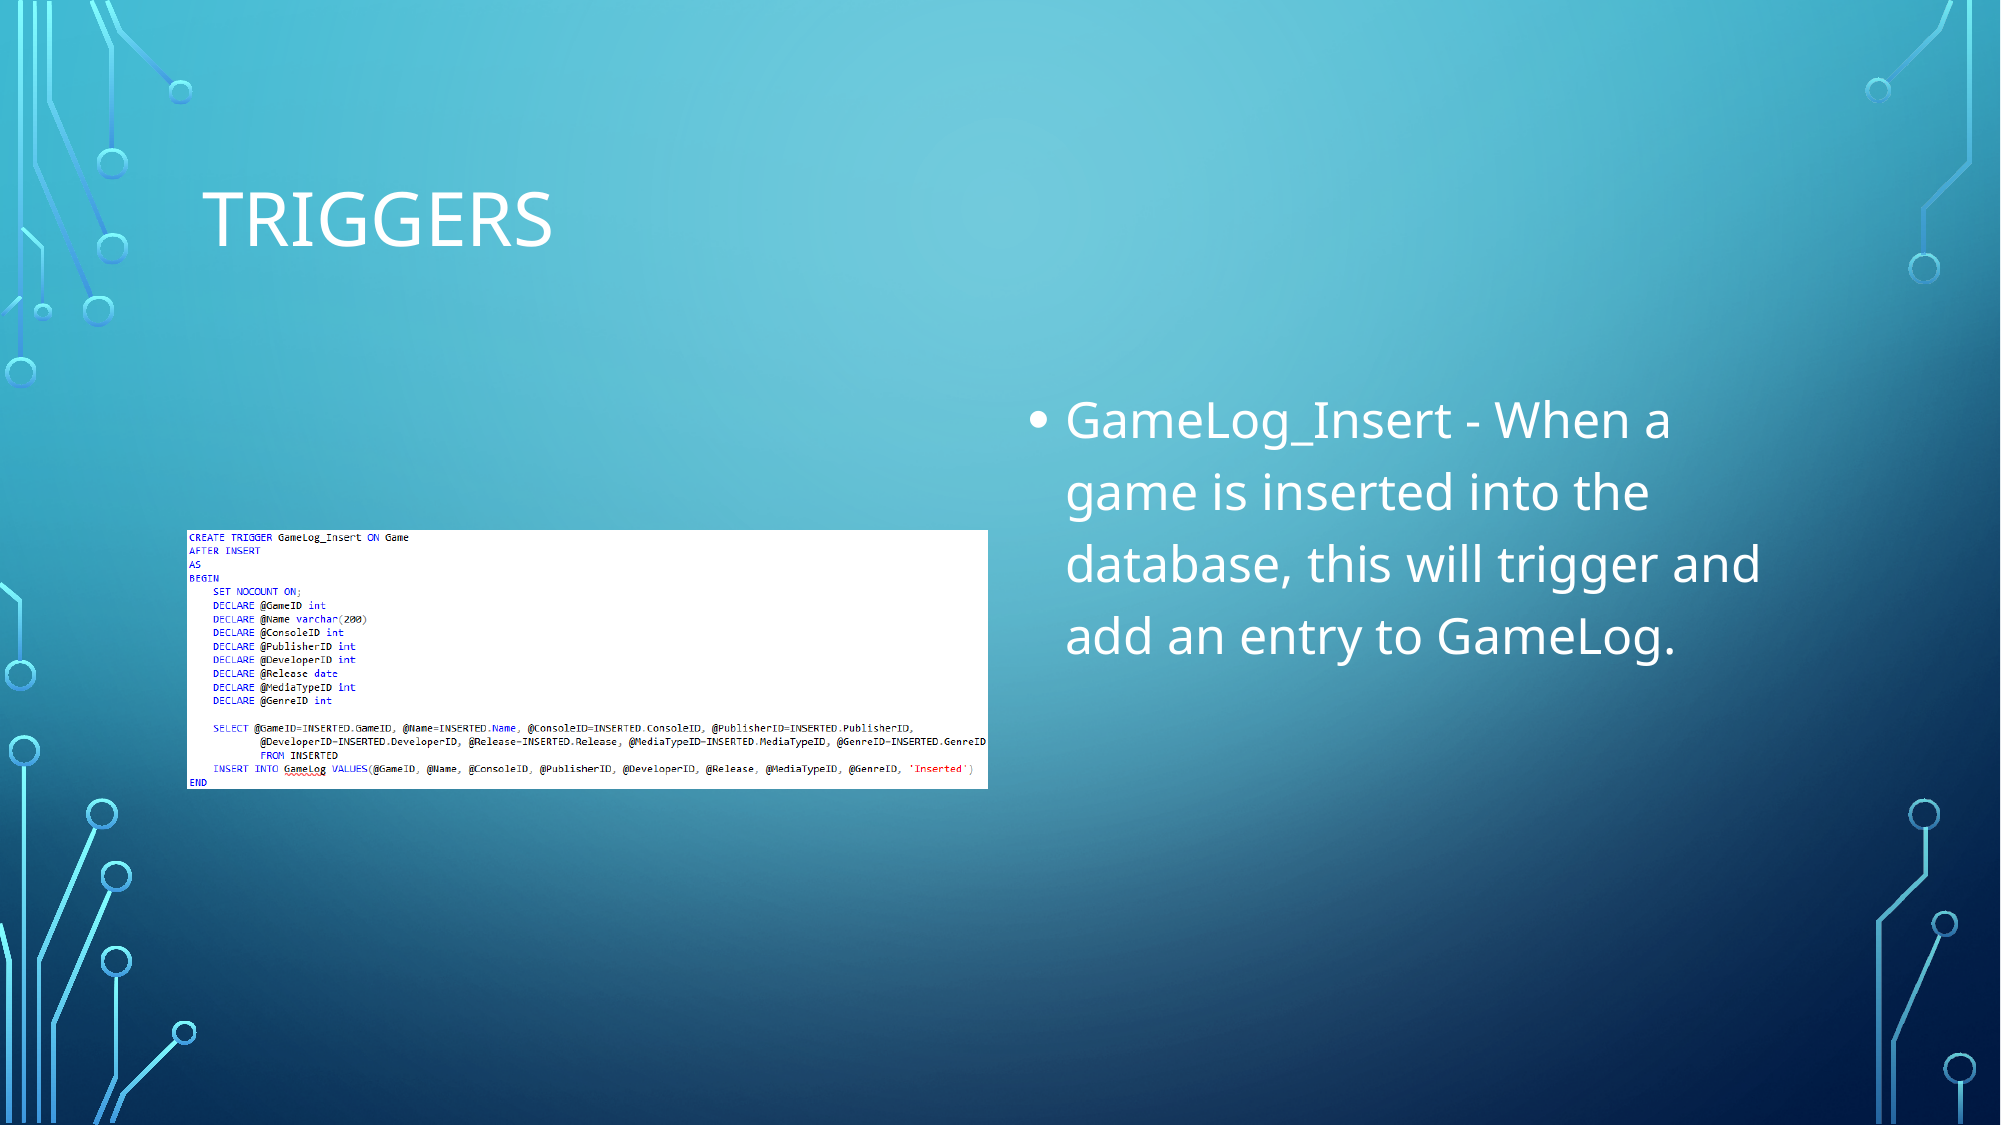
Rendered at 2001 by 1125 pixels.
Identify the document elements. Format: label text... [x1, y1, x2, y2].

list GameLog_Insert - When a game is inserted into the database, this will trigger and add an entry to GameLog. [1012, 369, 1813, 950]
title Triggers [187, 101, 1813, 344]
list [186, 530, 988, 789]
